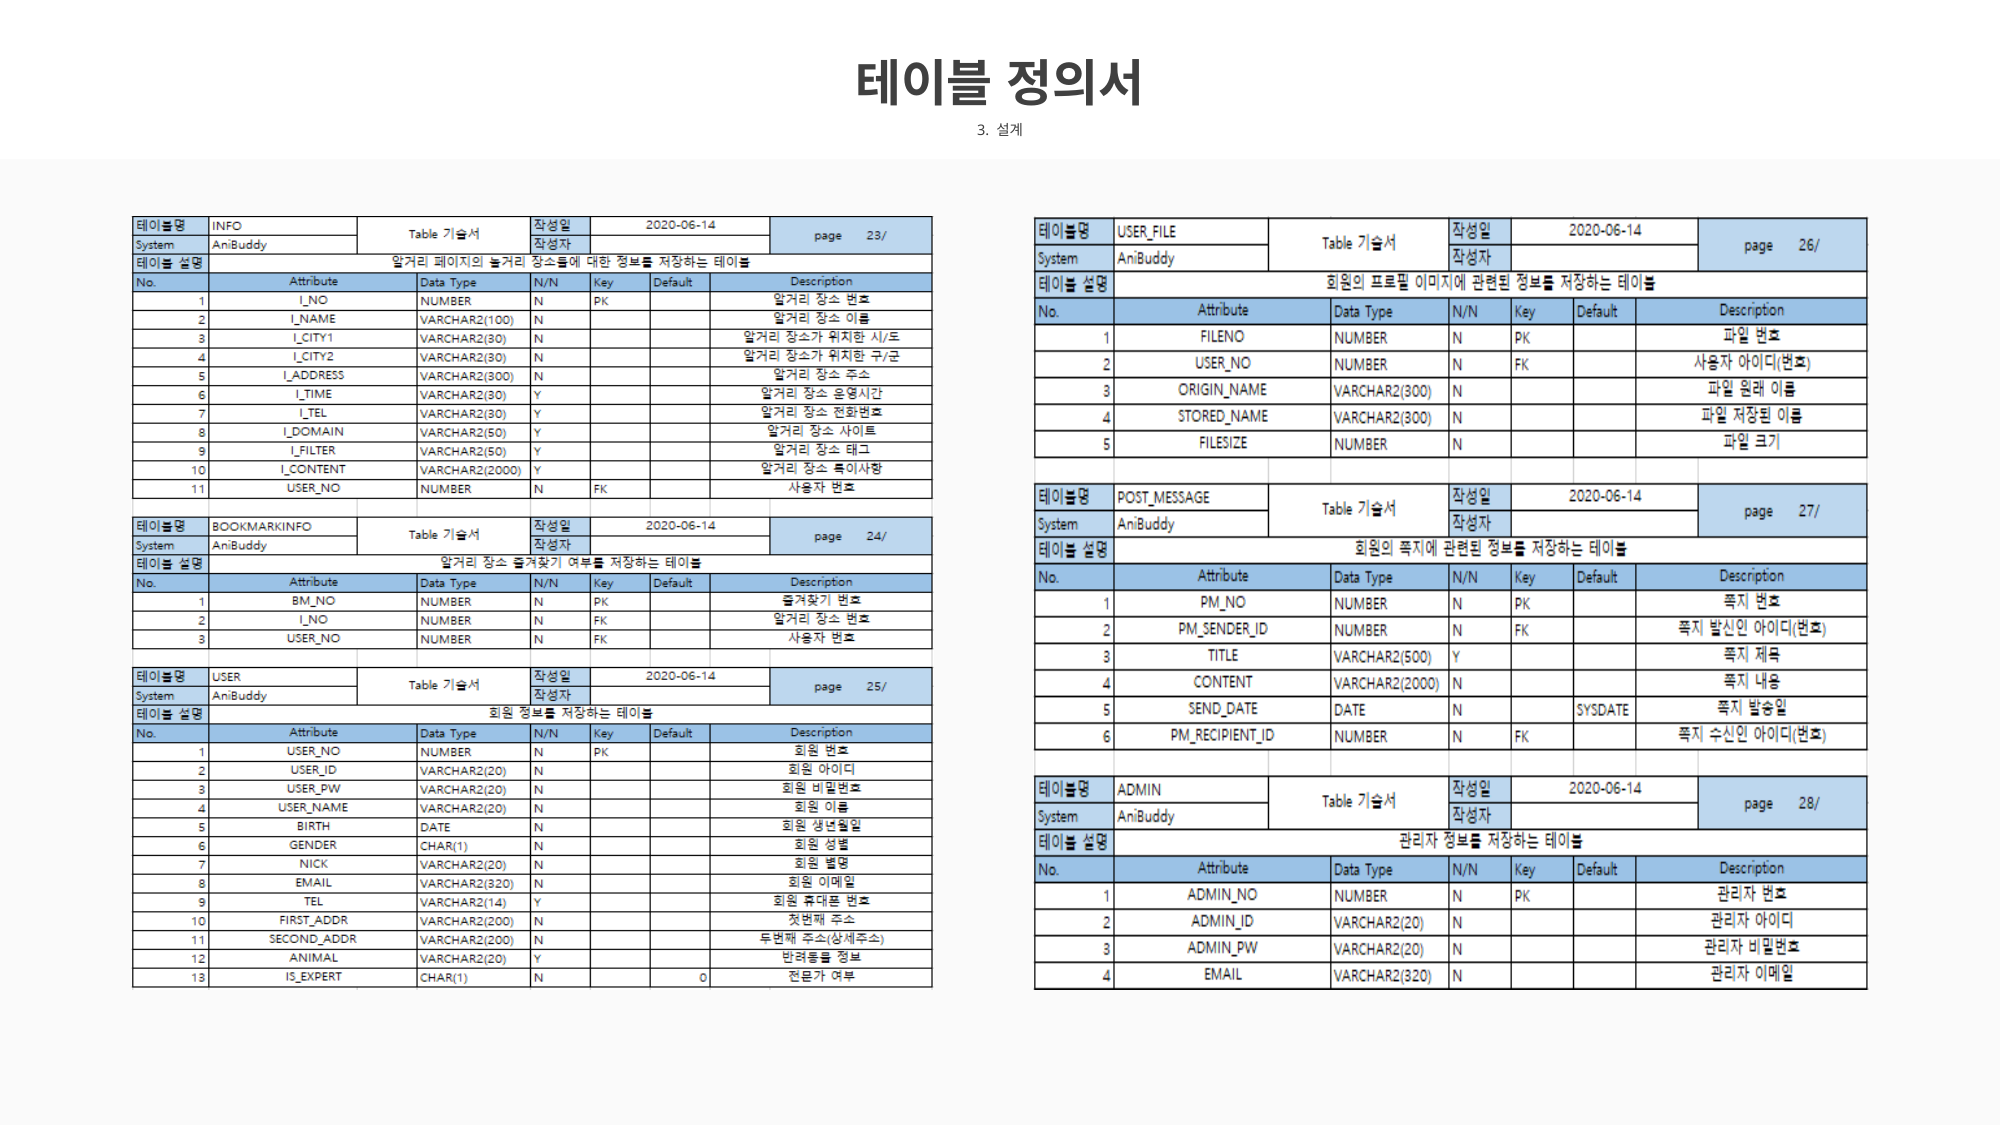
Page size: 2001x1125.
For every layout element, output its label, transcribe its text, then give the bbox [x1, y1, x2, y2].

text_box 테이블 정의서 3. 설계 [0, 0, 2000, 160]
picture [130, 216, 934, 990]
picture [1033, 216, 1869, 990]
